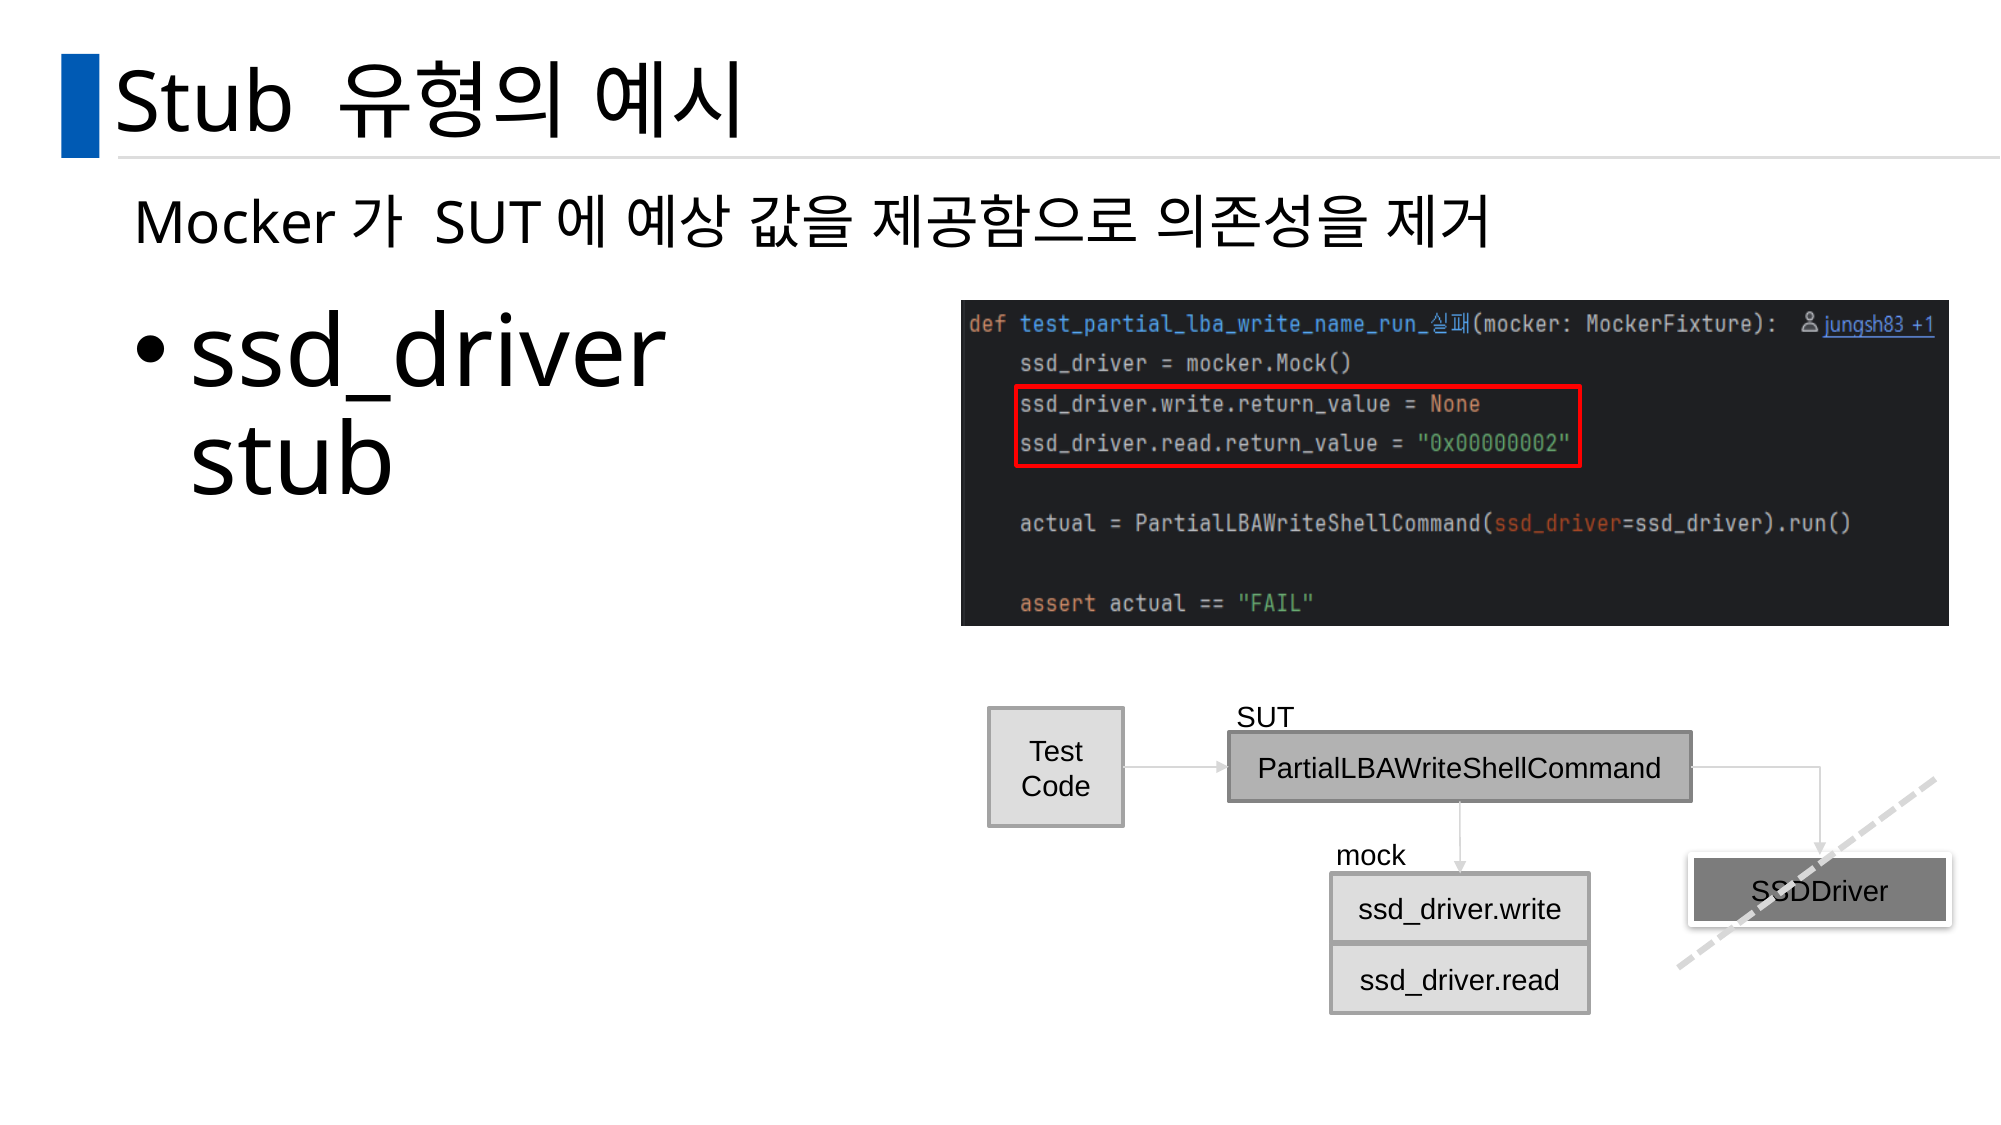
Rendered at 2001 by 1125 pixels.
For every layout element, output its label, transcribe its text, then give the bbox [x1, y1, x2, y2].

text_box ssd_driver.write [1329, 871, 1591, 942]
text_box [1690, 766, 1821, 777]
text_box SUT [1221, 691, 1310, 741]
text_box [961, 300, 1949, 627]
text_box SSDDriver [1940, 852, 1952, 927]
text_box ssd_driver.read [1329, 942, 1591, 1015]
text_box PartialLBAWriteShellCommand [1227, 730, 1693, 803]
title Stub 유형의 예시 [99, 50, 1825, 158]
list Mocker가 SUT에 예상 값을 제공함으로 의존성을 제거 [99, 185, 1825, 277]
text_box mock [1321, 829, 1422, 879]
list ssd_driver stub [99, 292, 912, 1075]
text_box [1677, 778, 1936, 969]
text_box Test Code [987, 706, 1125, 828]
